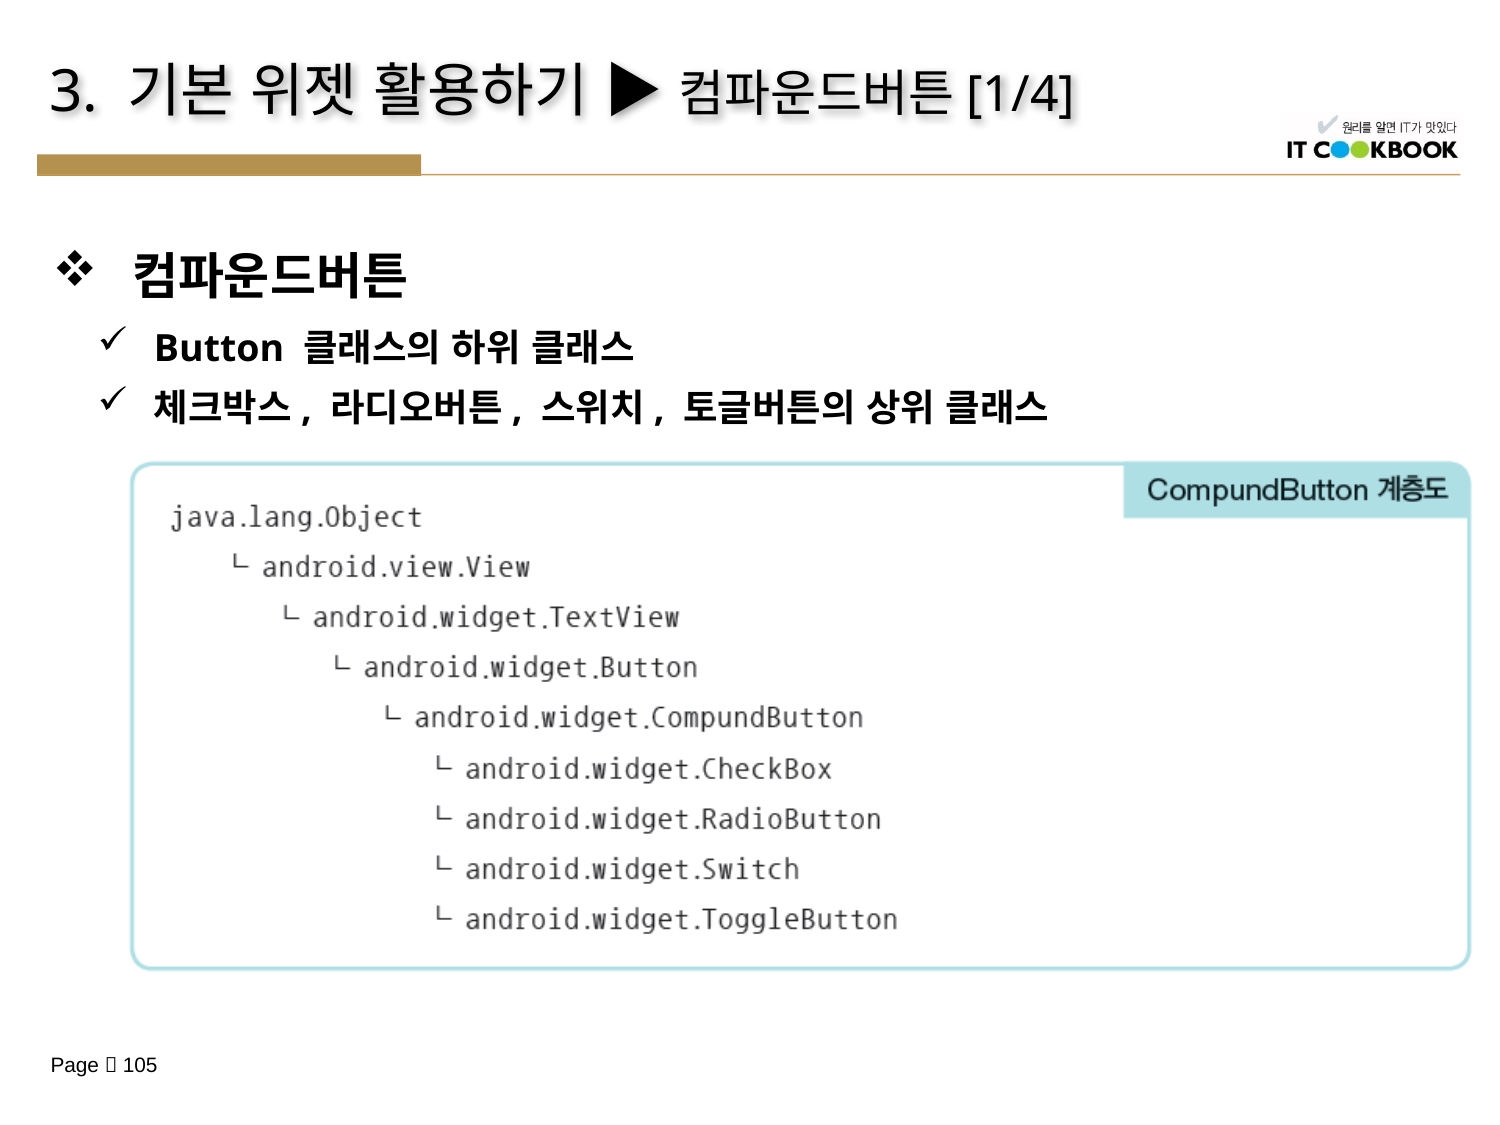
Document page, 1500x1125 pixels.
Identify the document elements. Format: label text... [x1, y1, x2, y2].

picture [1448, 112, 1461, 160]
list 컴파운드버튼 Button 클래스의 하위 클래스 체크박스, 라디오버튼, 스위치, 토글버튼의 상위 클래스 [8, 243, 1480, 1031]
picture [122, 455, 1480, 982]
title 3. 기본 위젯 활용하기 ▶ 컴파운드버튼[1/4] [48, 53, 1448, 161]
